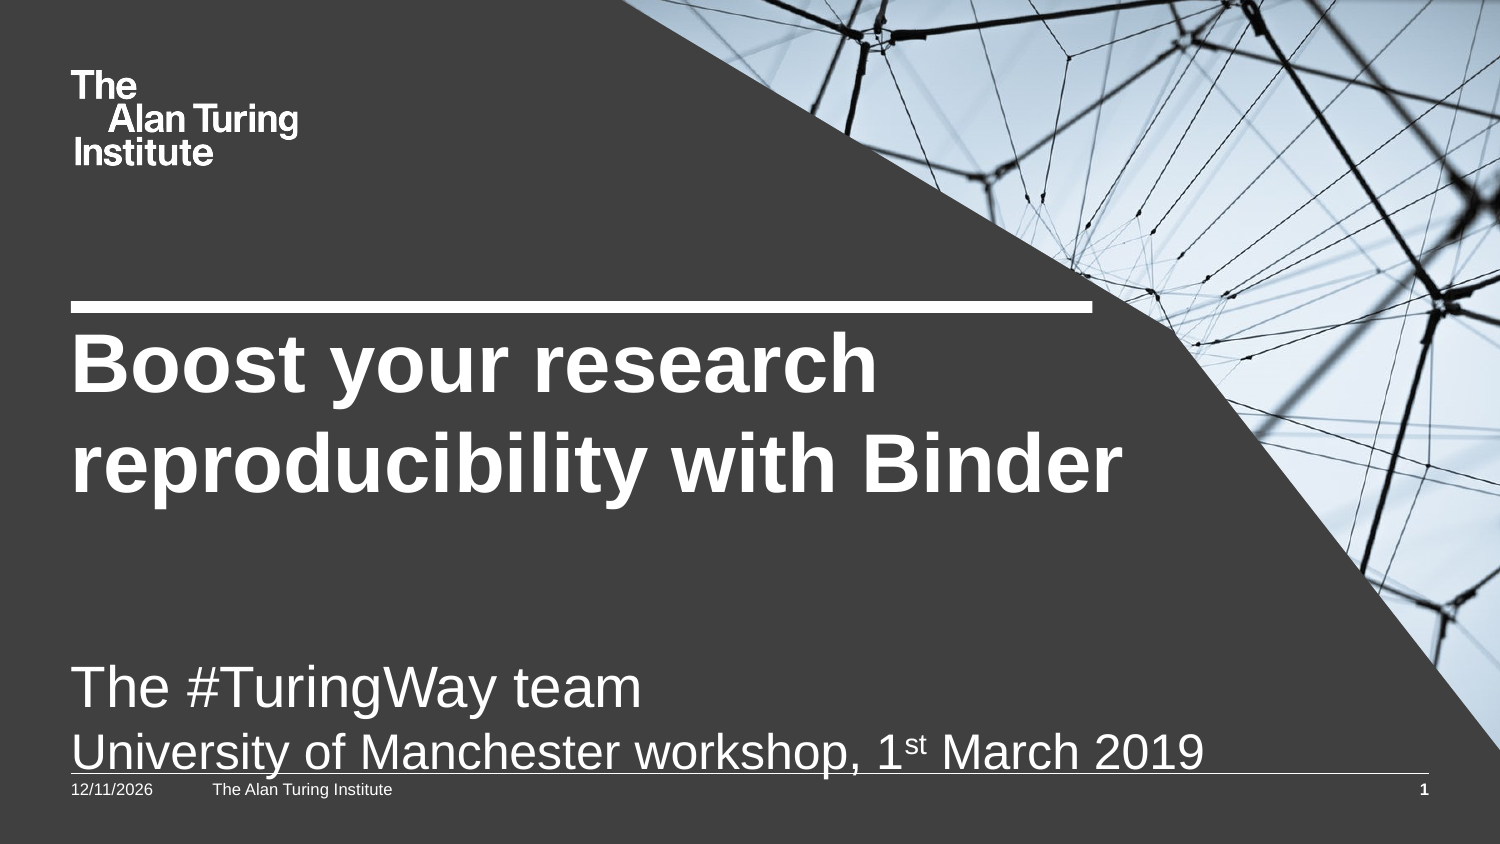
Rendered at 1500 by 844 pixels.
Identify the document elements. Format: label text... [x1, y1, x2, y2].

slide_number 1 [1340, 774, 1430, 799]
title Boost your research reproducibility with Binder The #TuringWay team University of Manchester workshop, 1st March 2019 [70, 309, 615, 727]
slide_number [70, 774, 207, 799]
picture [621, 0, 1500, 751]
